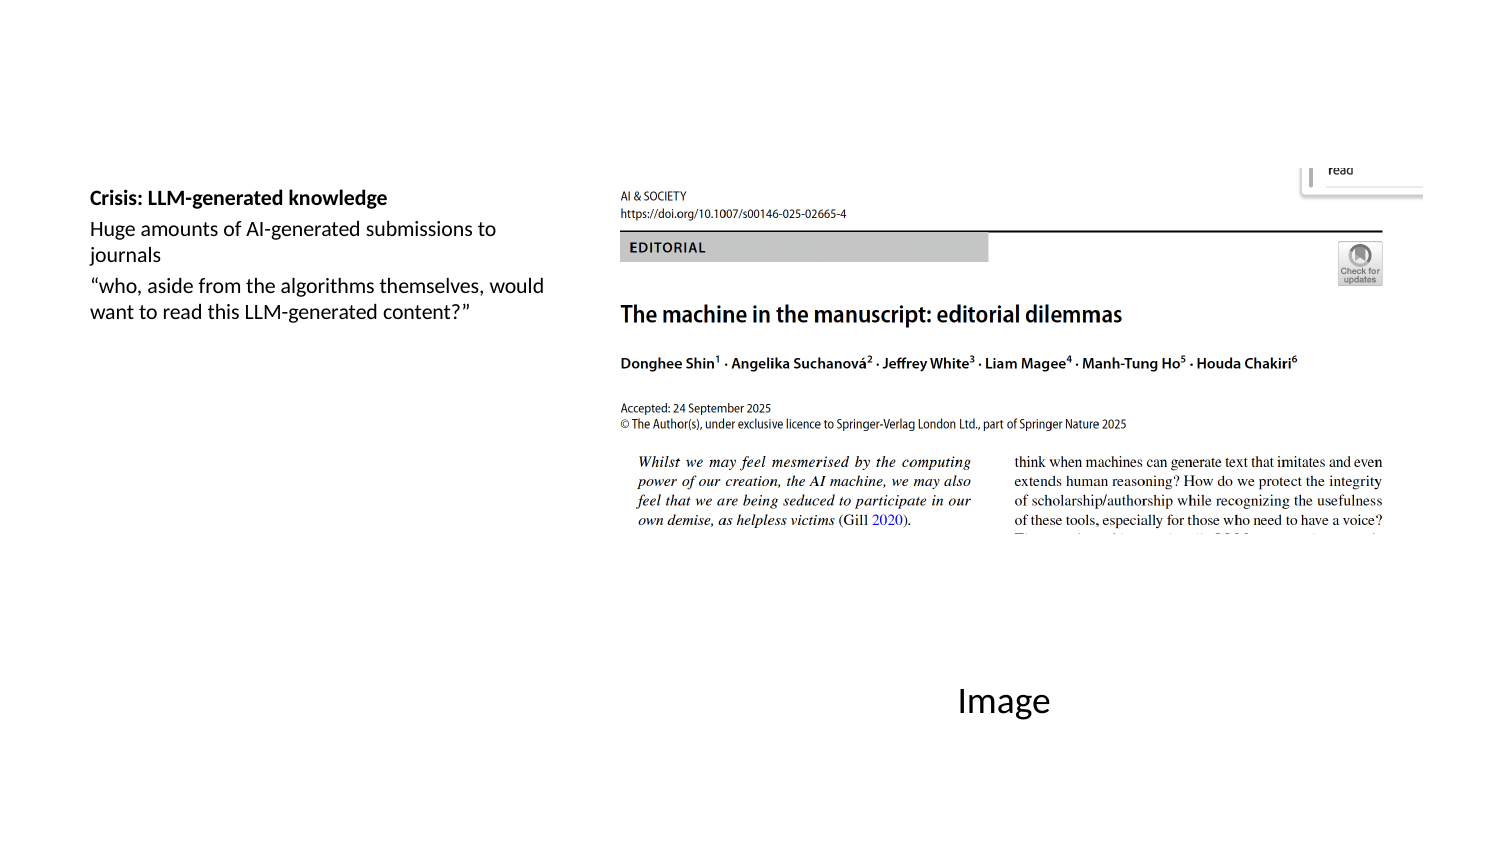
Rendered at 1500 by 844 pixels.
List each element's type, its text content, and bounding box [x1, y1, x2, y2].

text_box Image [585, 668, 1423, 753]
list Crisis: LLM-generated knowledge Huge amounts of AI-generated submissions to journals “who, aside from the algorithms themselves, would want to read this LLM-generated content?” [75, 176, 569, 754]
picture [585, 168, 1424, 534]
